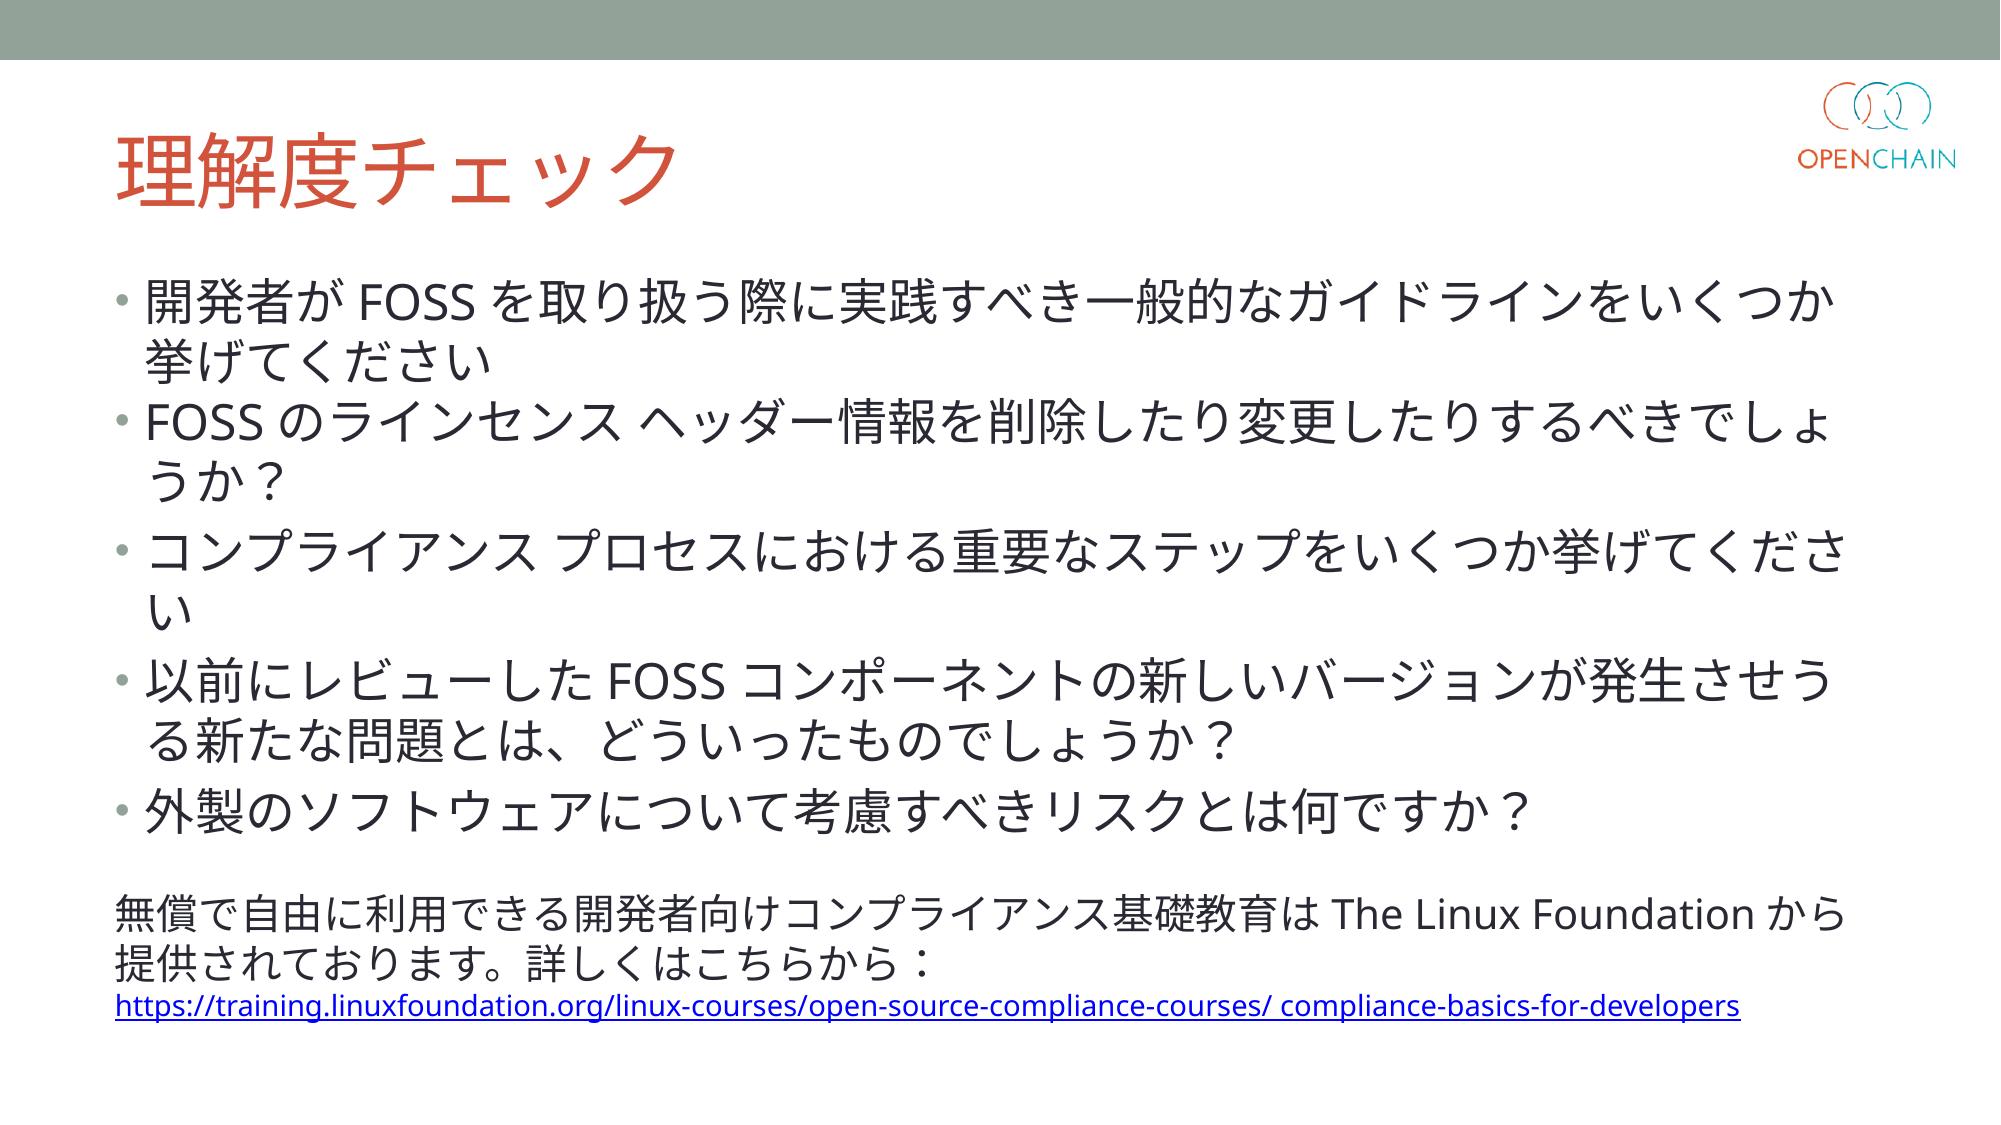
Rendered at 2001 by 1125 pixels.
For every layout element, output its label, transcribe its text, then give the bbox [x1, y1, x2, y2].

title 理解度チェック [99, 87, 1900, 250]
list 開発者がFOSSを取り扱う際に実践すべき一般的なガイドラインをいくつか挙げてください FOSSのラインセンス ヘッダー情報を削除したり変更したりするべきでしょうか？ コンプライアンス プロセスにおける重要なステップをいくつか挙げてください 以前にレビューしたFOSSコンポーネントの新しいバージョンが発生させうる新たな問題とは、どういったものでしょうか？ 外製のソフトウェアについて考慮すべきリスクとは何ですか？ 無償で自由に利用できる開発者向けコンプライアンス基礎教育はThe Linux Foundationから提供されております。詳しくはこちらから： https://training.linuxfoundation.org/linux-courses/open-source-compliance-courses/ compliance-basics-for-developers [99, 262, 1900, 1063]
picture [1798, 82, 1955, 169]
